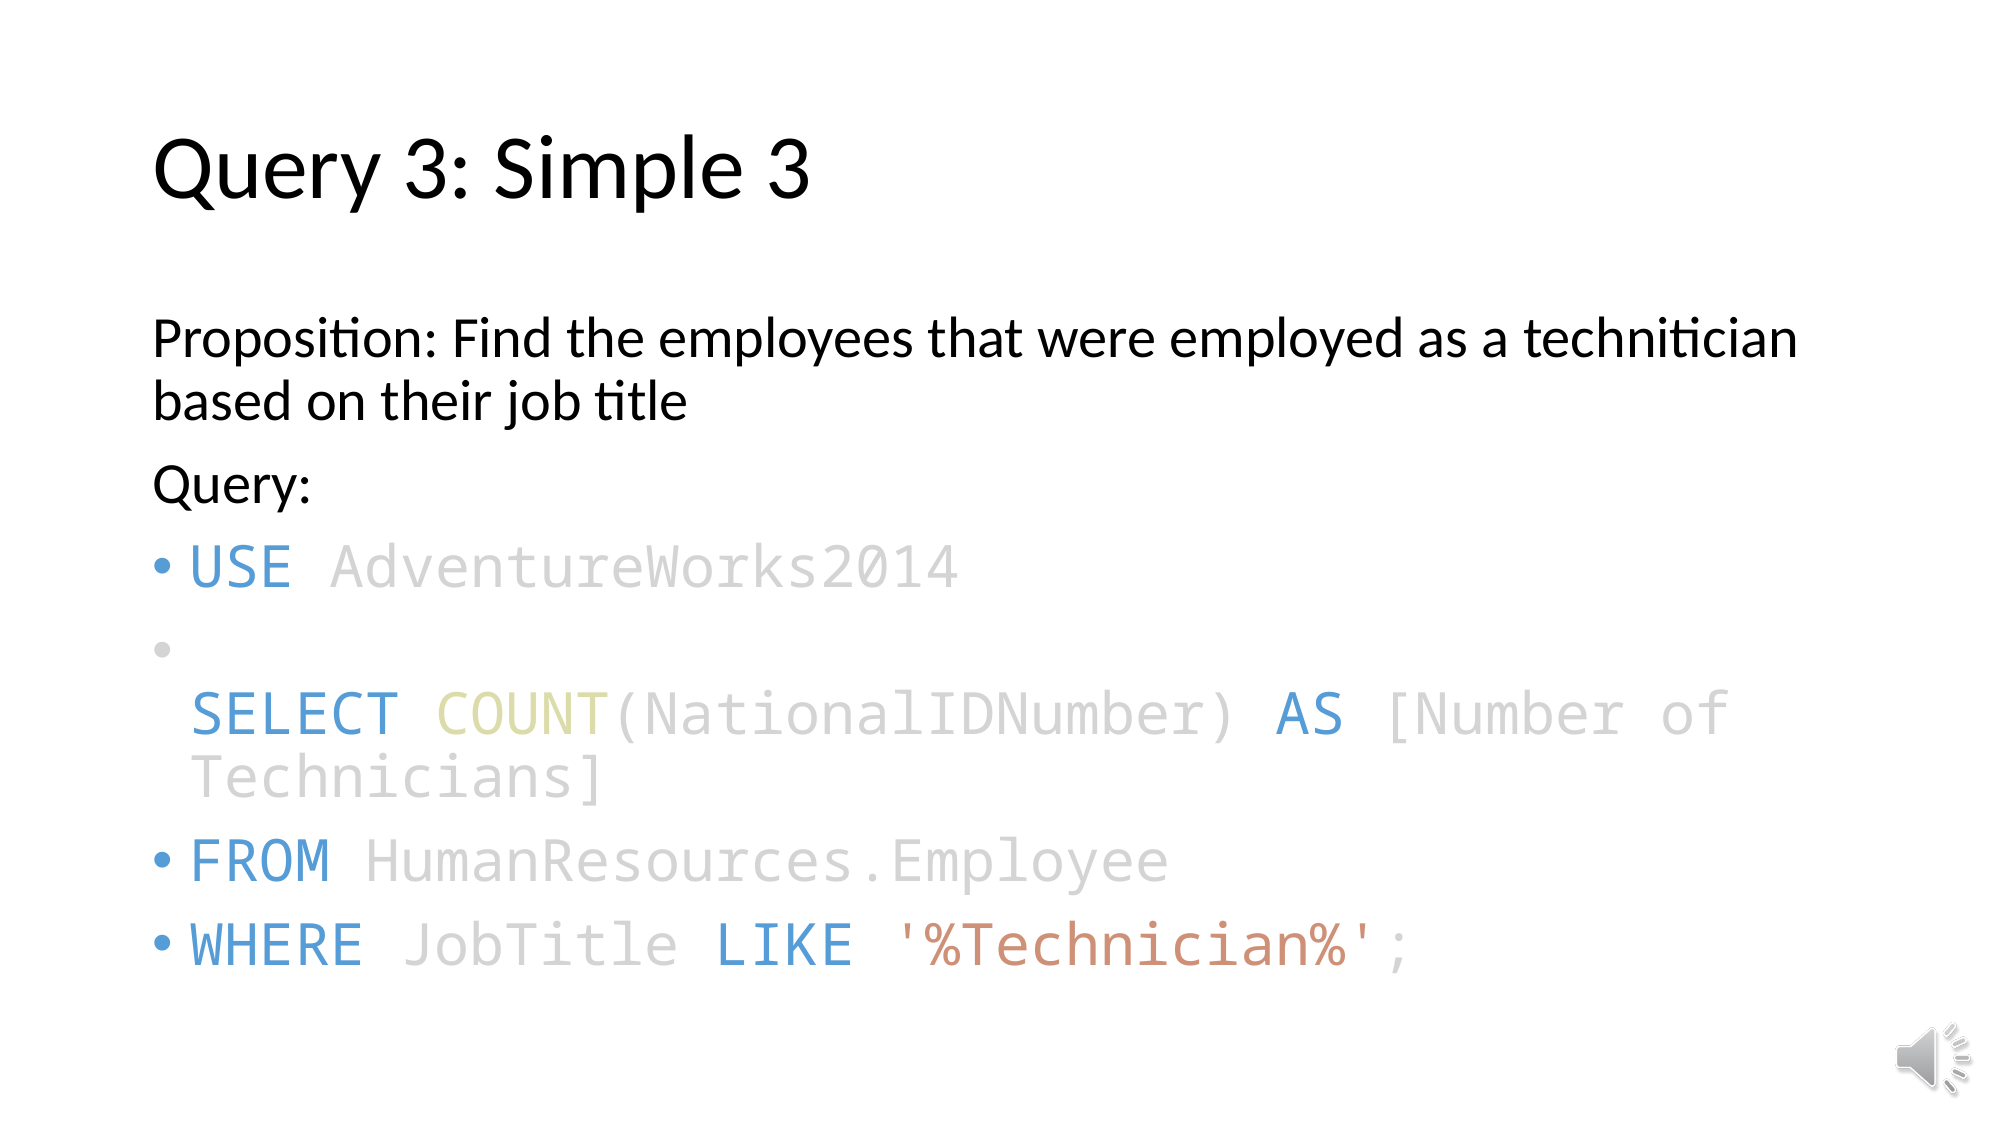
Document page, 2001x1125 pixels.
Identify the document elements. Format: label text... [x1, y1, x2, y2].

title Query 3: Simple 3 [137, 59, 1863, 278]
list Proposition: Find the employees that were employed as a technitician based on their job title Query: USE AdventureWorks2014 SELECT COUNT(NationalIDNumber) AS [Number of Technicians] FROM HumanResources.Employee WHERE JobTitle LIKE '%Technician%'; [137, 299, 1863, 1014]
picture [1894, 1019, 1976, 1101]
